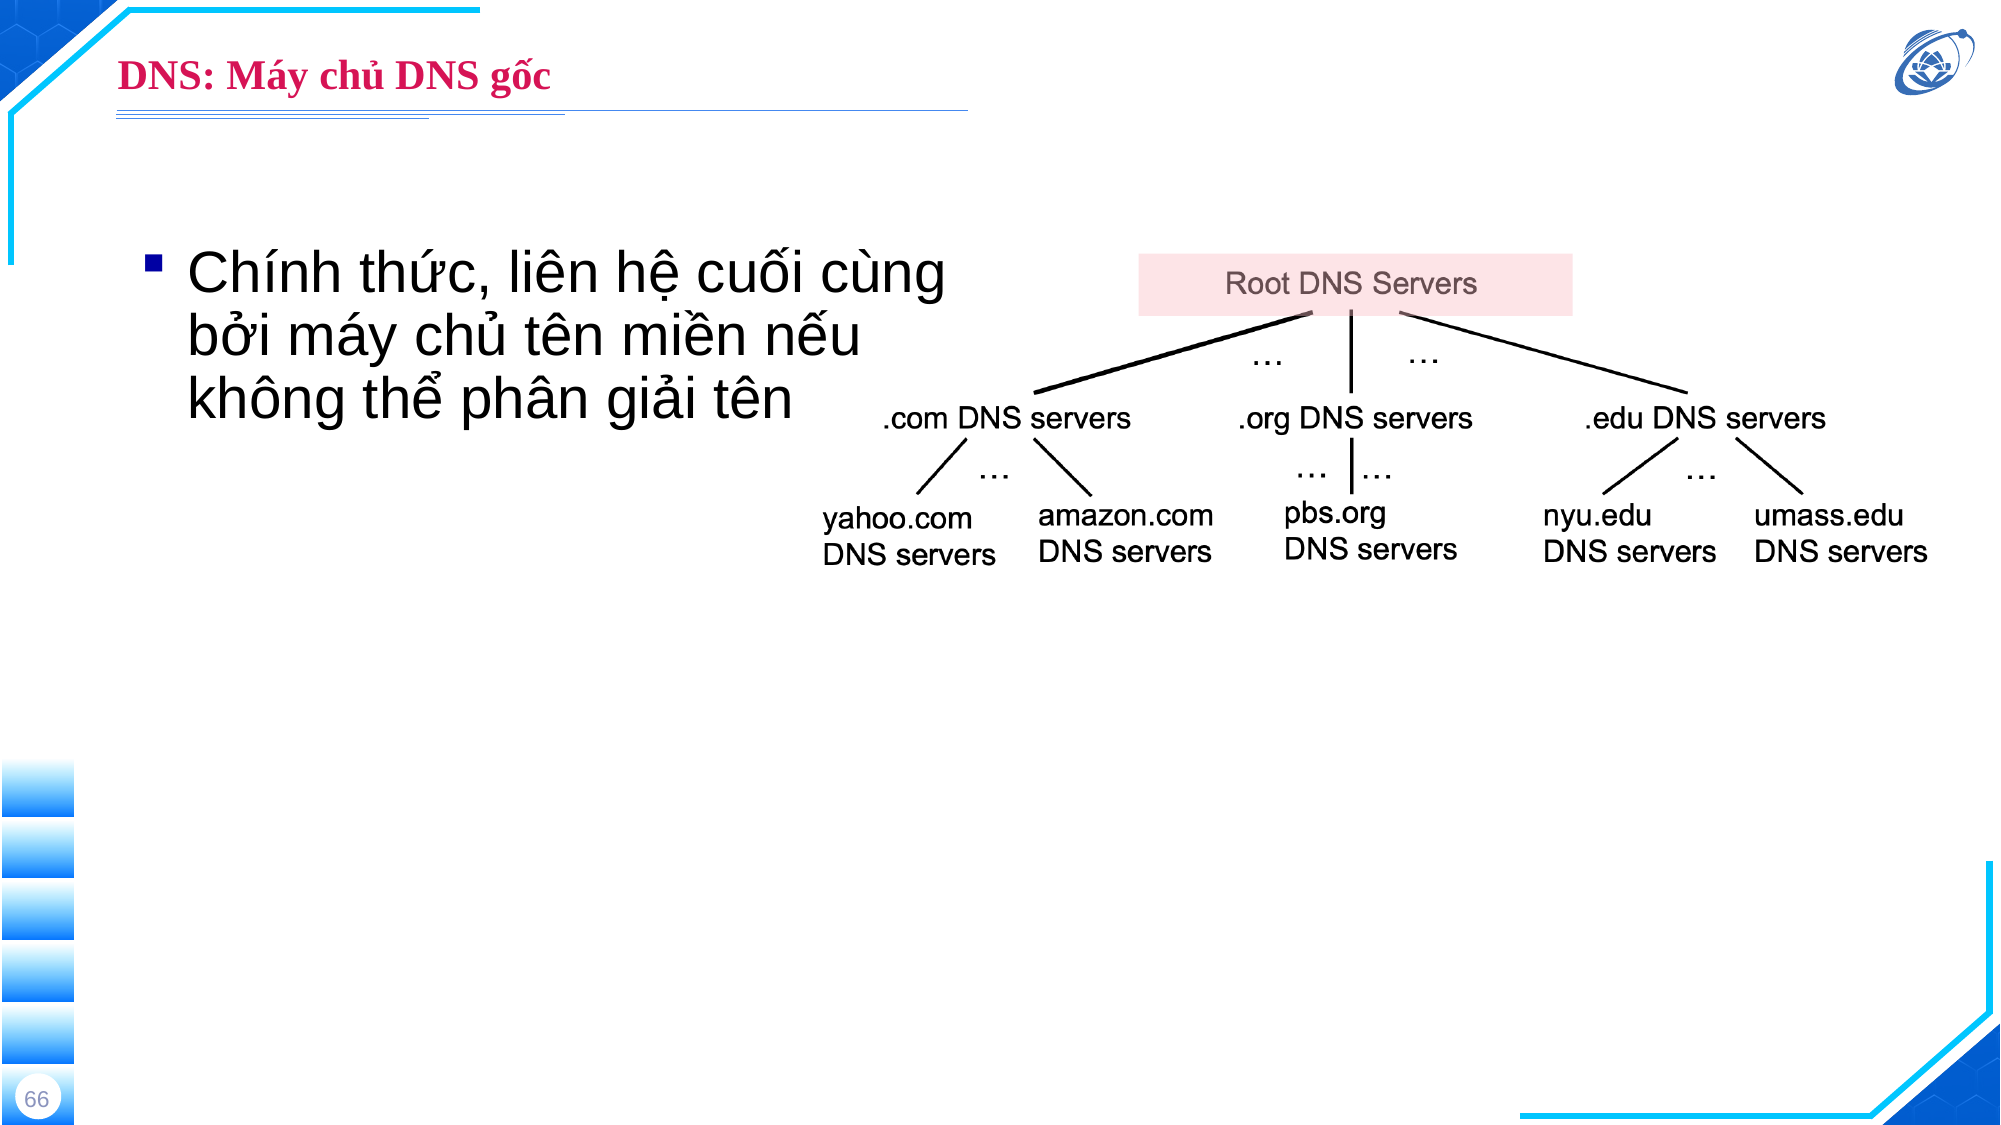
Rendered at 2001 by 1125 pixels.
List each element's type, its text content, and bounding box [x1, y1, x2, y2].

title DNS: Máy chủ DNS gốc [117, 28, 1863, 106]
slide_number 66 [0, 1075, 117, 1122]
picture [801, 250, 1970, 604]
text_box Chính thức, liên hệ cuối cùng bởi máy chủ tên miền nếu không thể phân giải tên [106, 234, 1000, 638]
